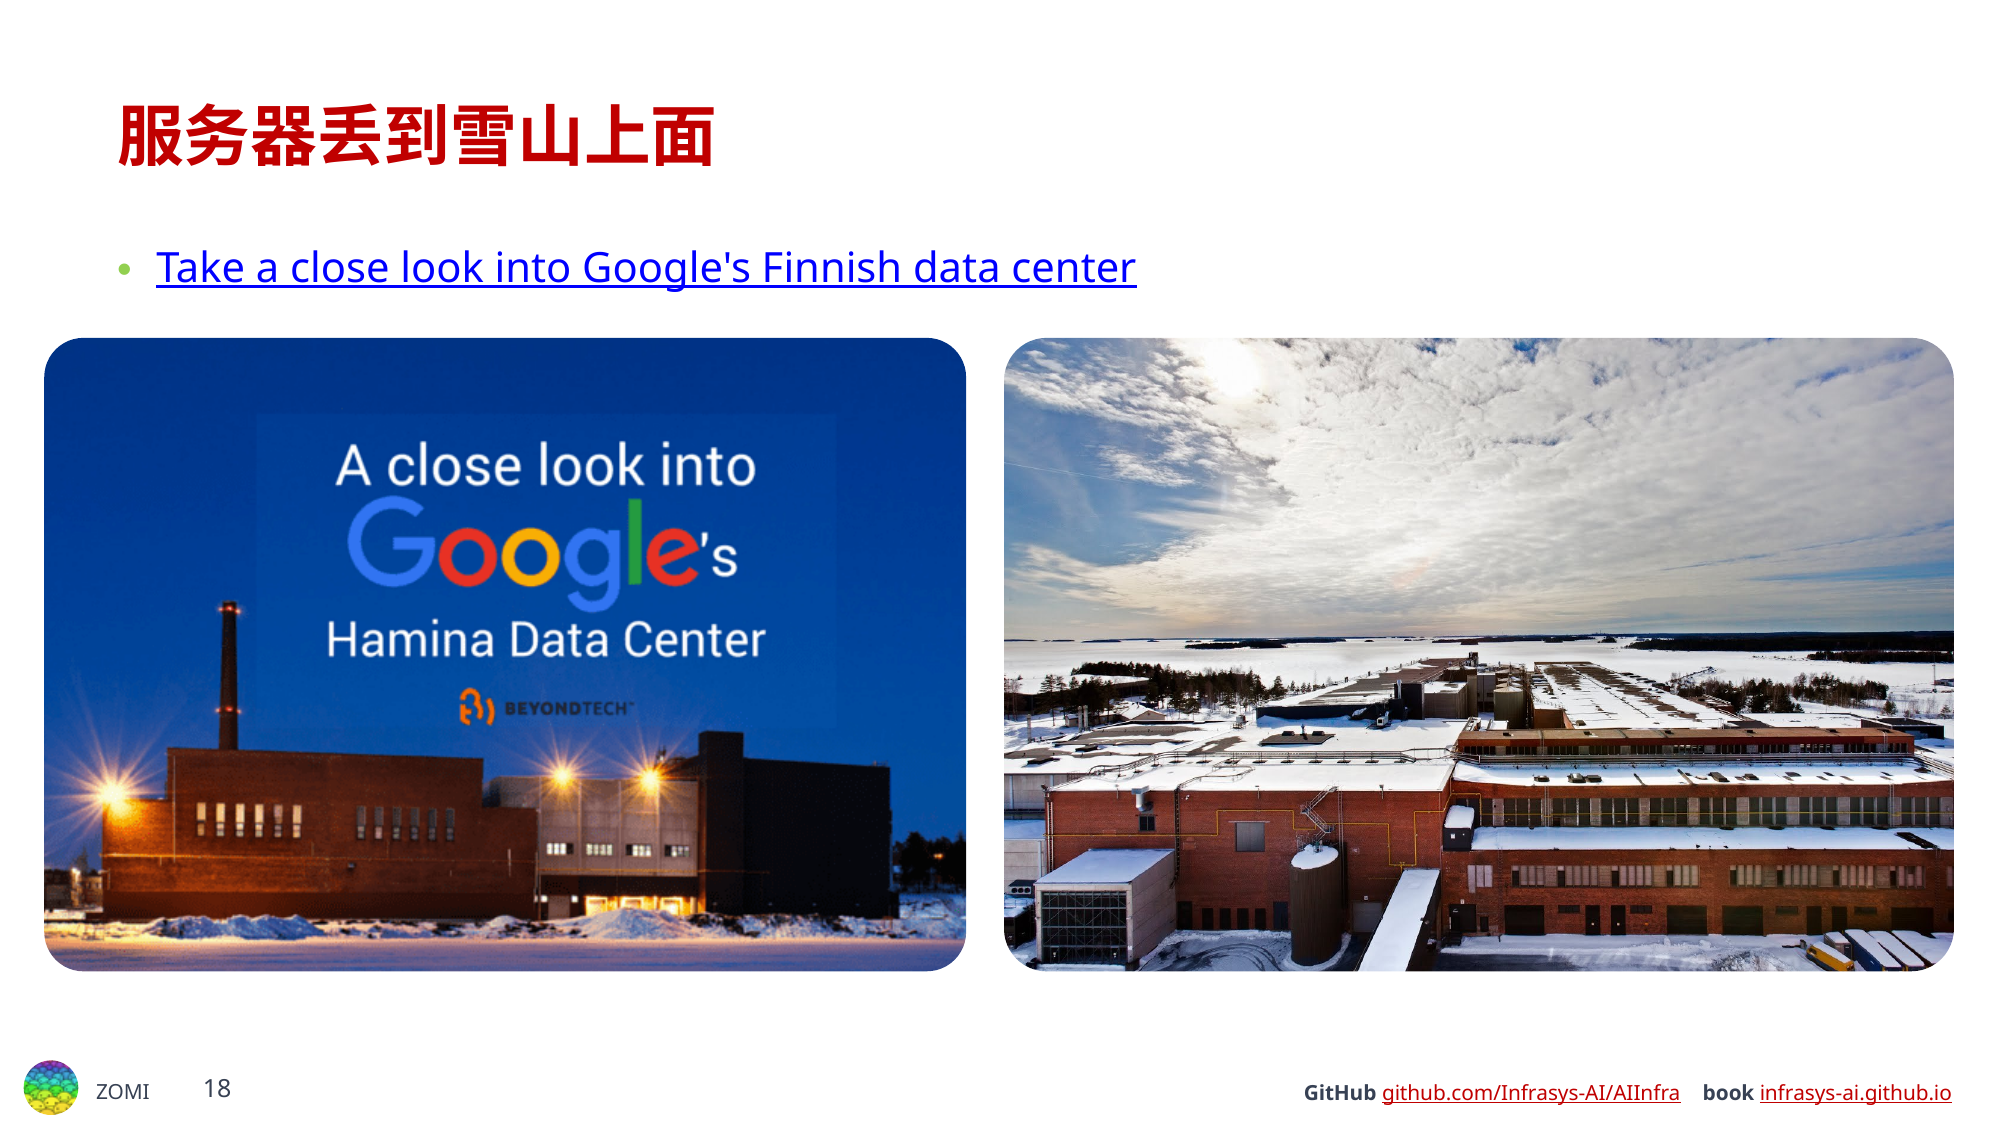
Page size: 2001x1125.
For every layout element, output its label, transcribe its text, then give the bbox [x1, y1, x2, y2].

picture [43, 337, 967, 972]
title 服务器丢到雪山上面 [102, 85, 1901, 183]
picture [23, 1060, 79, 1115]
picture [1003, 337, 1955, 972]
list Take a close look into Google's Finnish data center [102, 204, 1901, 1043]
